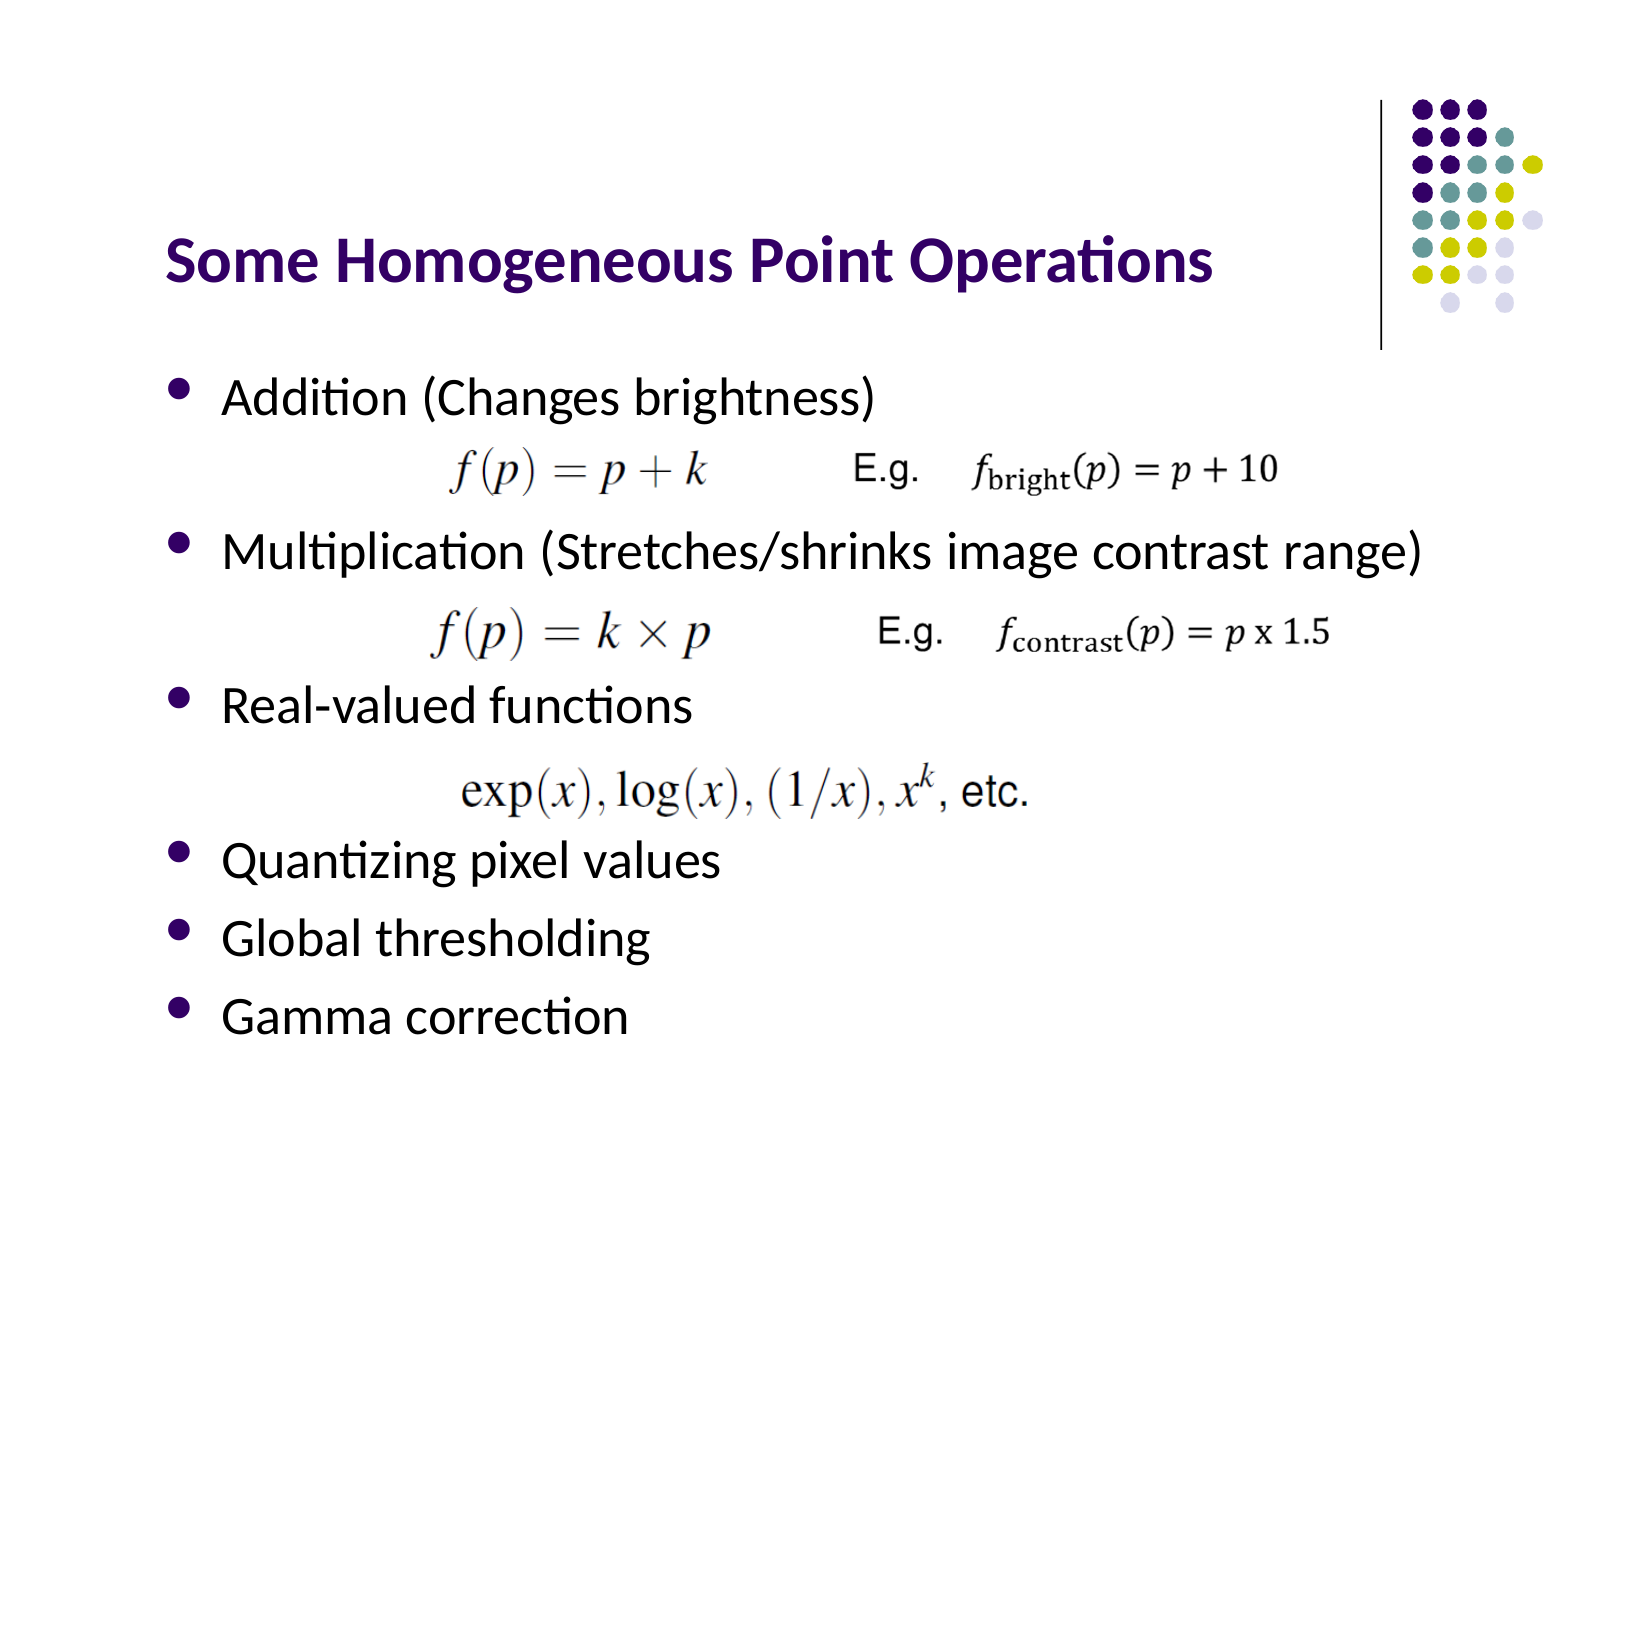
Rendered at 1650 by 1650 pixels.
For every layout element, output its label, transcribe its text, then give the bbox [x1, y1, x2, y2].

picture [1412, 155, 1433, 174]
picture [1440, 265, 1460, 284]
picture [461, 762, 1029, 819]
picture [1467, 210, 1487, 230]
picture [1440, 99, 1460, 120]
picture [1440, 182, 1460, 203]
picture [853, 451, 1278, 496]
picture [1412, 237, 1433, 258]
picture [1440, 127, 1460, 147]
picture [1412, 210, 1433, 230]
picture [1495, 210, 1514, 230]
picture [1440, 237, 1460, 258]
picture [1412, 99, 1433, 120]
picture [1467, 155, 1487, 174]
picture [1522, 210, 1543, 230]
picture [1467, 127, 1487, 147]
picture [1440, 210, 1460, 230]
picture [1522, 155, 1543, 174]
picture [1440, 292, 1460, 313]
picture [1495, 237, 1514, 258]
picture [1440, 155, 1460, 174]
picture [1495, 292, 1514, 313]
picture [1412, 127, 1433, 147]
picture [1495, 265, 1514, 284]
picture [1412, 265, 1433, 284]
title Some Homogeneous Point Operations [163, 213, 1224, 358]
text_box Addition (Changes brightness) Multiplication (Stretches/shrinks image contrast range) Real‐valued functions Quantizing pixel values Global thresholding Gamma correction [162, 358, 1439, 1045]
picture [1467, 265, 1487, 284]
picture [1467, 237, 1487, 258]
picture [1467, 99, 1487, 120]
picture [1495, 182, 1514, 203]
picture [448, 447, 710, 497]
picture [1412, 182, 1433, 203]
picture [877, 613, 1329, 652]
picture [428, 607, 711, 661]
picture [1495, 127, 1514, 147]
picture [1495, 155, 1514, 174]
picture [1467, 182, 1487, 203]
